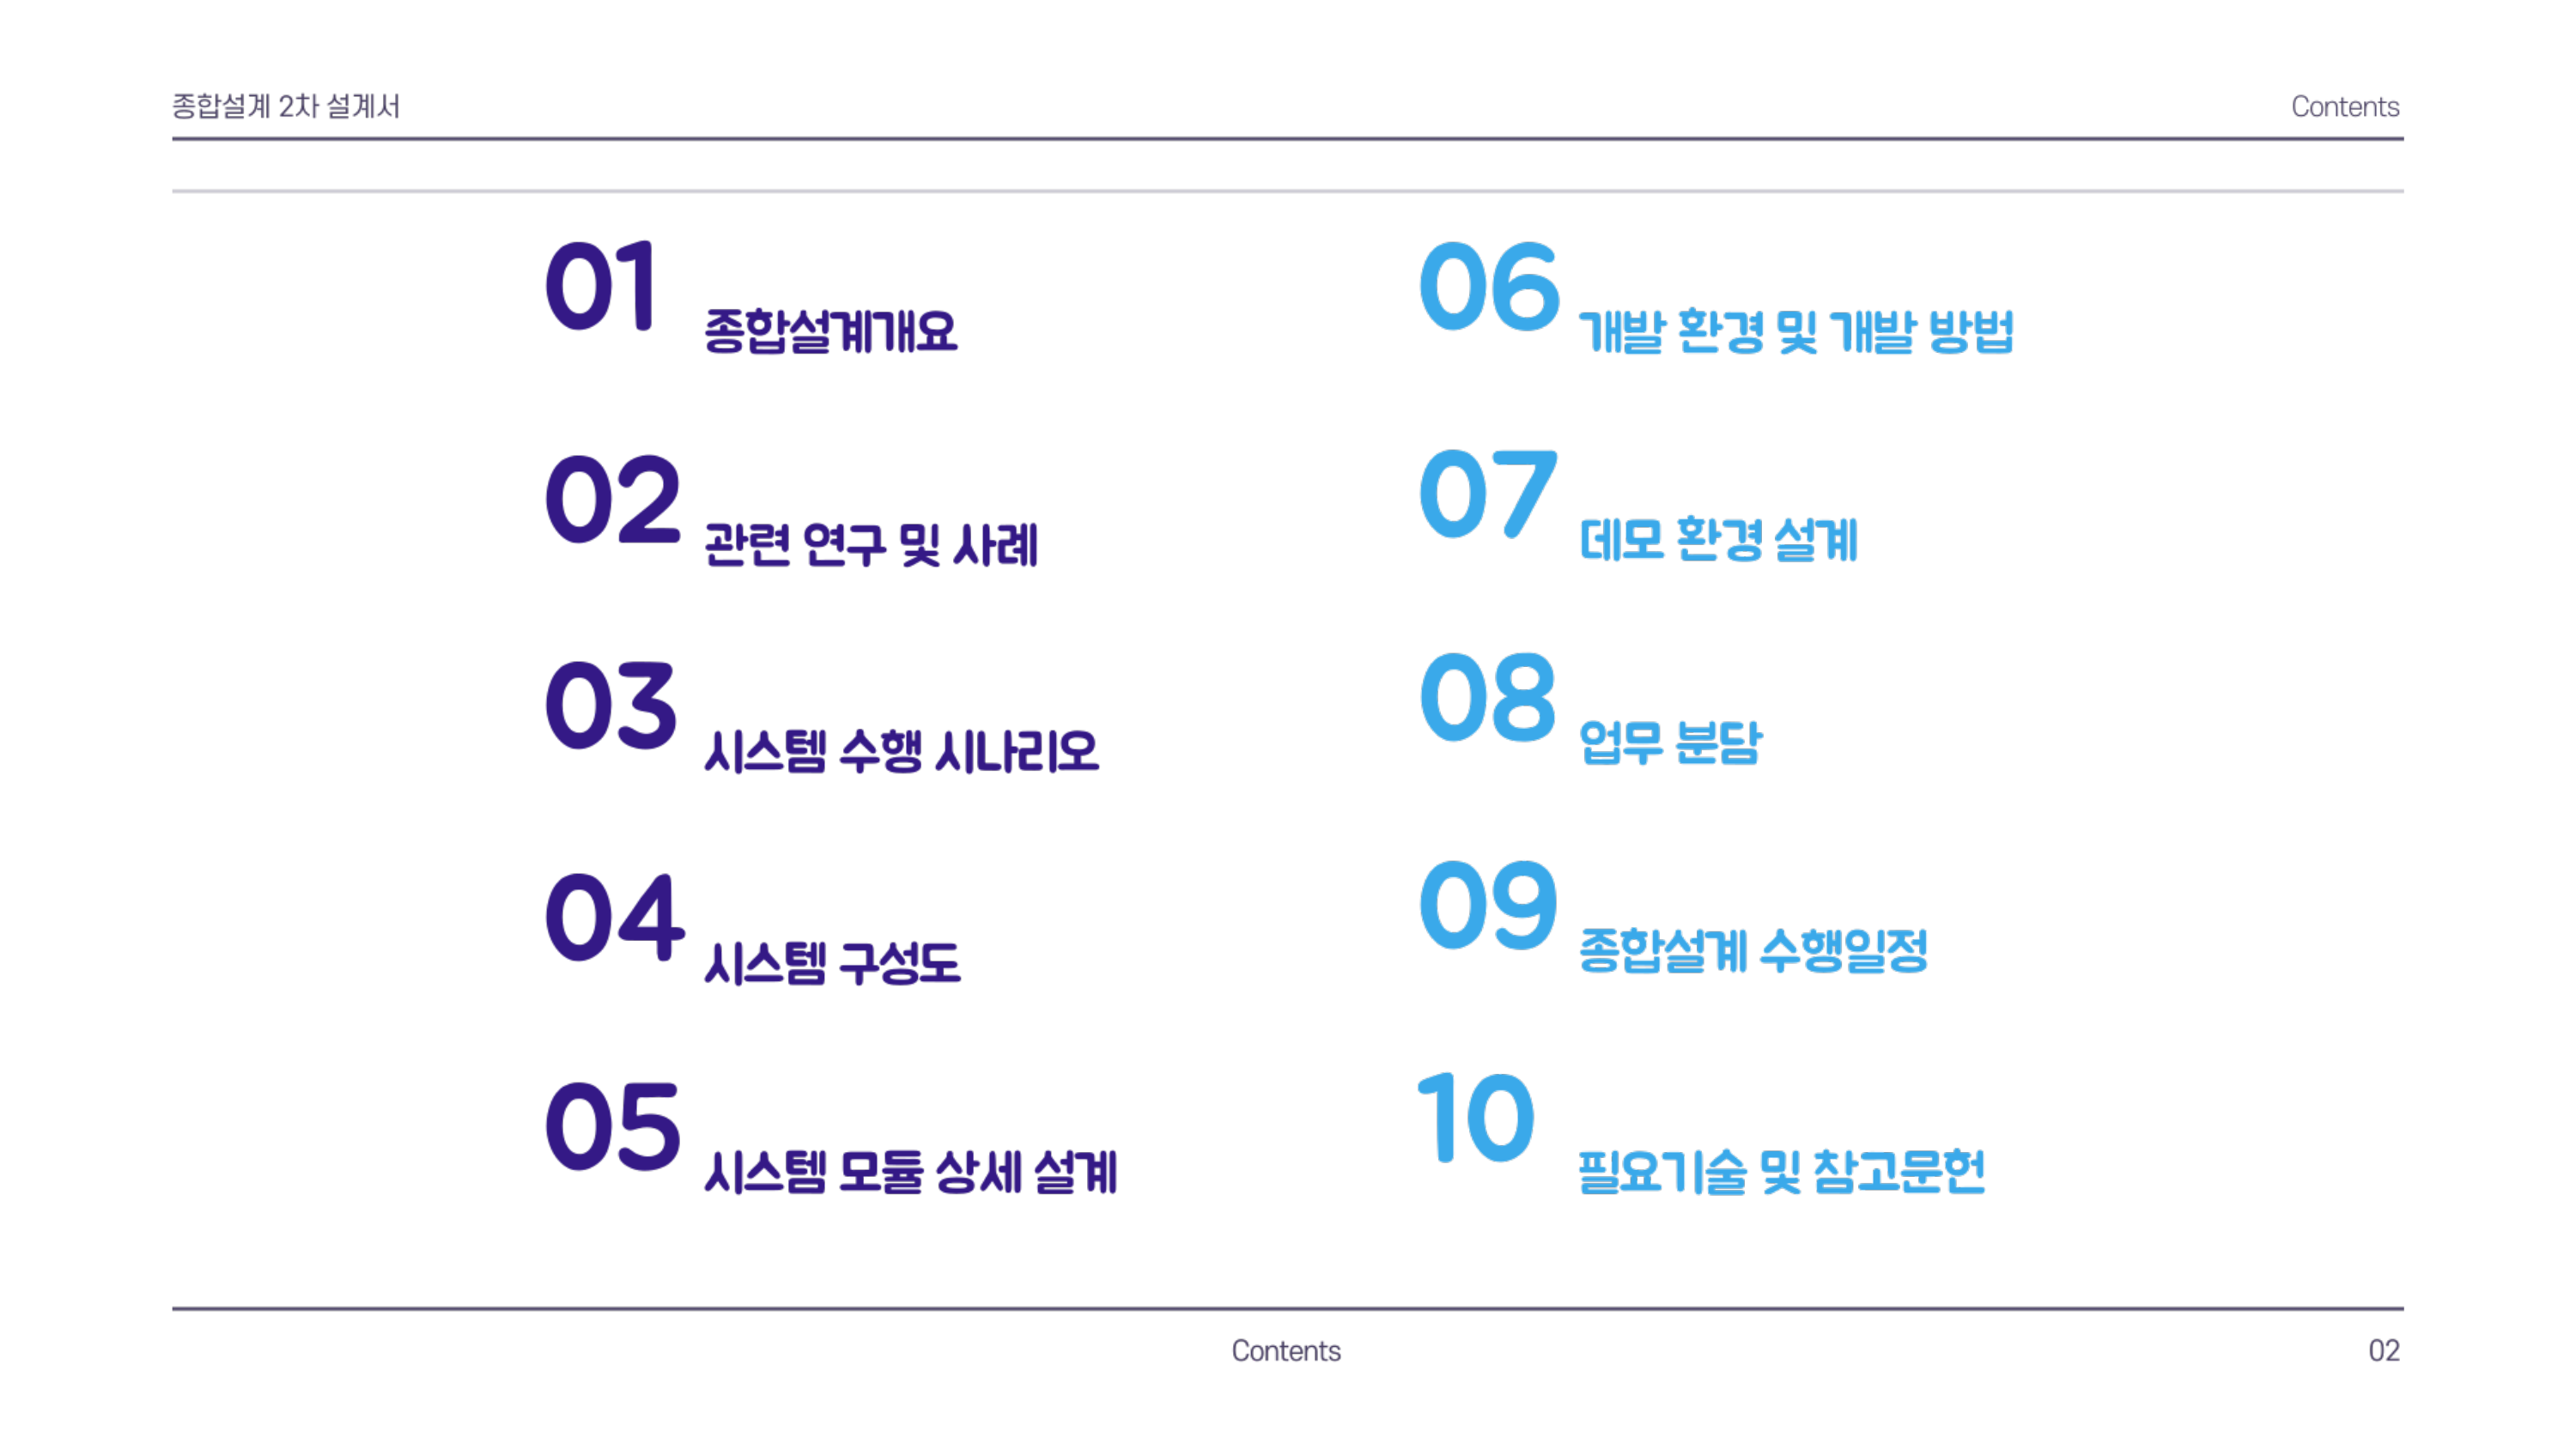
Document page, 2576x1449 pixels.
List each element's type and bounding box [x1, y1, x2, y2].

picture [167, 82, 411, 132]
picture [522, 400, 1062, 599]
text_box [171, 132, 2404, 146]
picture [1397, 806, 1953, 1005]
picture [2203, 82, 2413, 130]
picture [1397, 1021, 2011, 1220]
picture [1398, 598, 1789, 797]
picture [522, 197, 983, 386]
picture [522, 607, 1125, 806]
picture [1397, 187, 2038, 387]
picture [522, 819, 987, 1018]
picture [2287, 1327, 2412, 1374]
text_box [171, 185, 2404, 197]
picture [522, 1028, 1142, 1227]
picture [1397, 395, 1881, 594]
picture [1117, 1327, 1354, 1374]
text_box [171, 1302, 2404, 1315]
